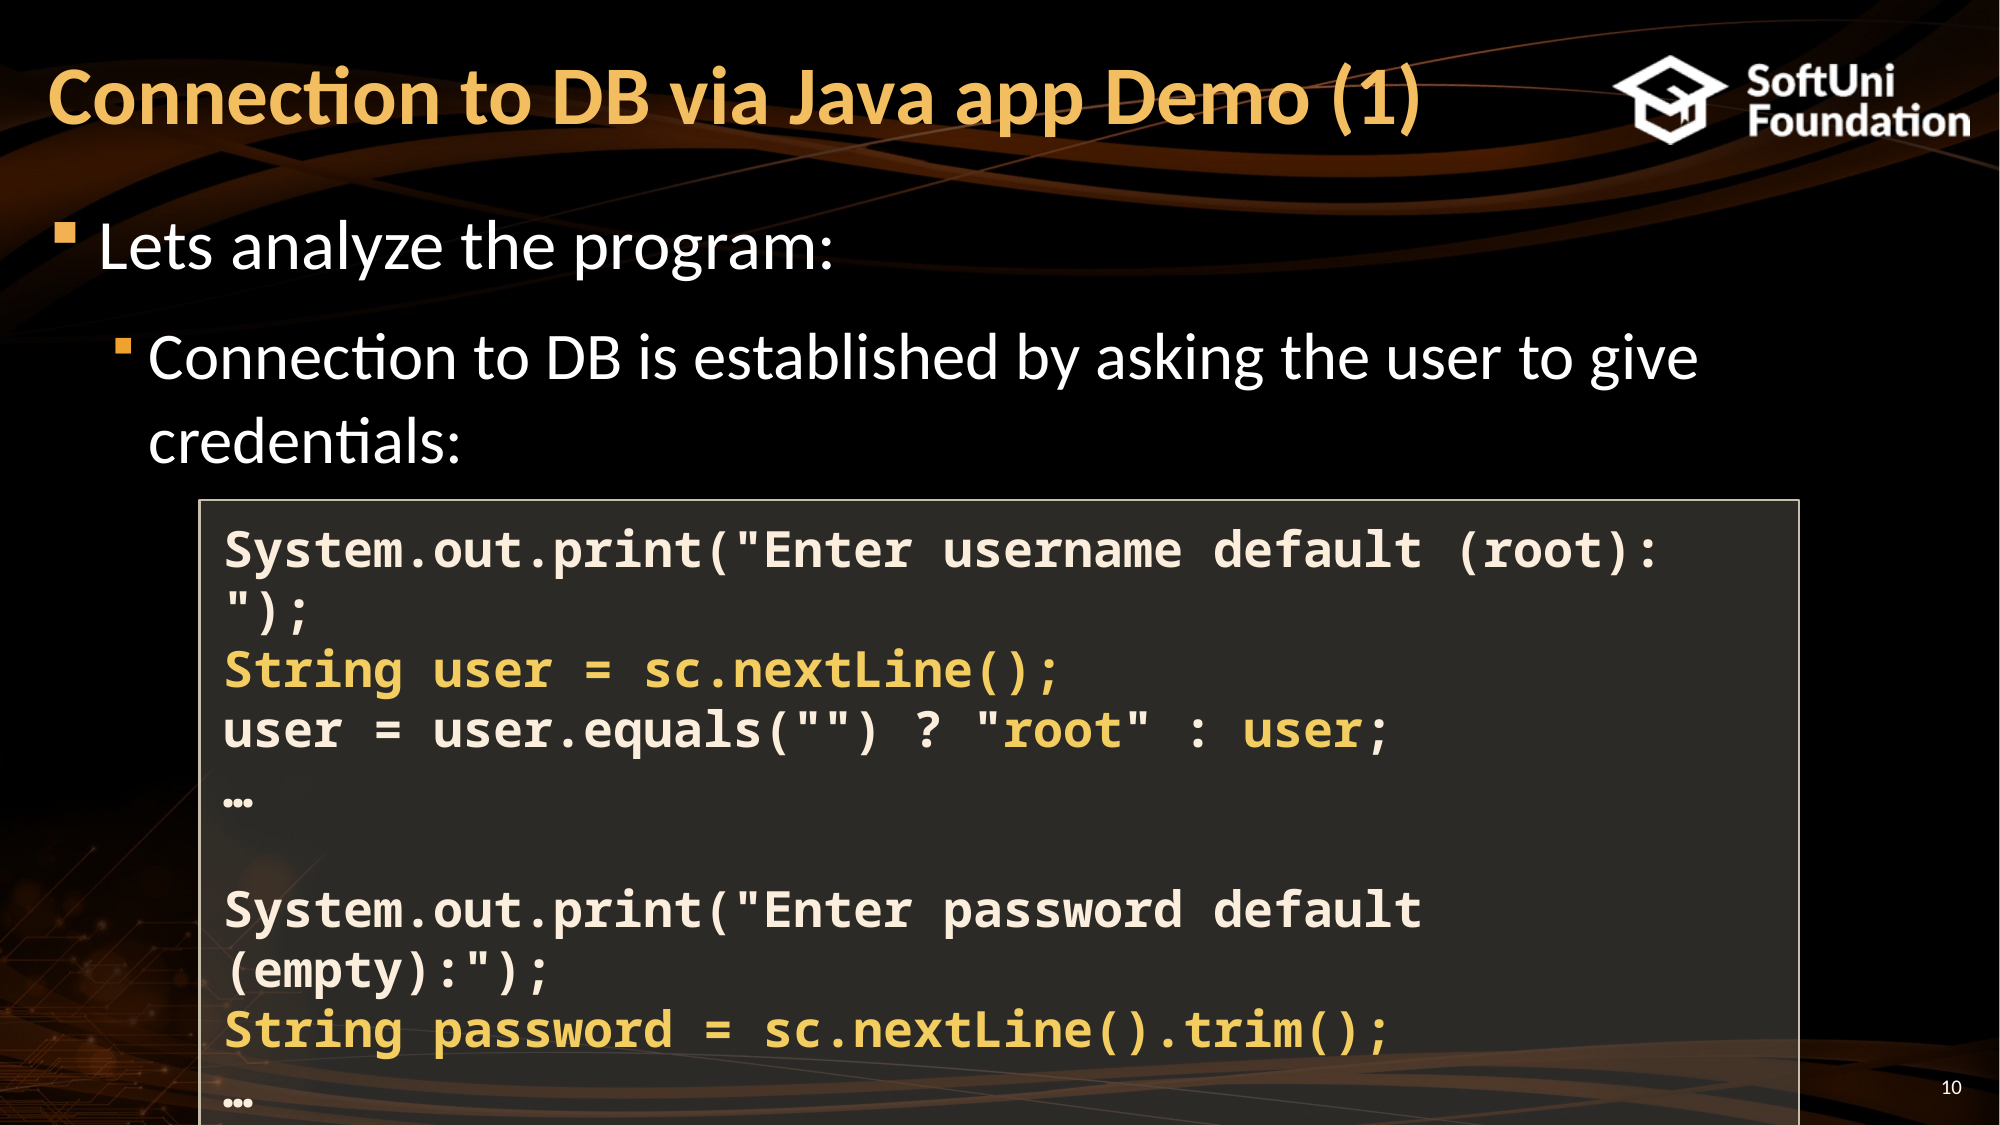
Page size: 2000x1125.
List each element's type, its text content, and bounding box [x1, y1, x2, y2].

text_box System.out.print("Enter username default (root): "); String user = sc.nextLine(); user = user.equals("") ? "root" : user; … System.out.print("Enter password default (empty):"); String password = sc.nextLine().trim(); … [199, 499, 1800, 1125]
picture [0, 0, 2000, 1125]
list Lets analyze the program: Connection to DB is established by asking the user to give credentials: [31, 188, 1968, 1103]
title Connection to DB via Java app Demo (1) [30, 6, 1602, 189]
